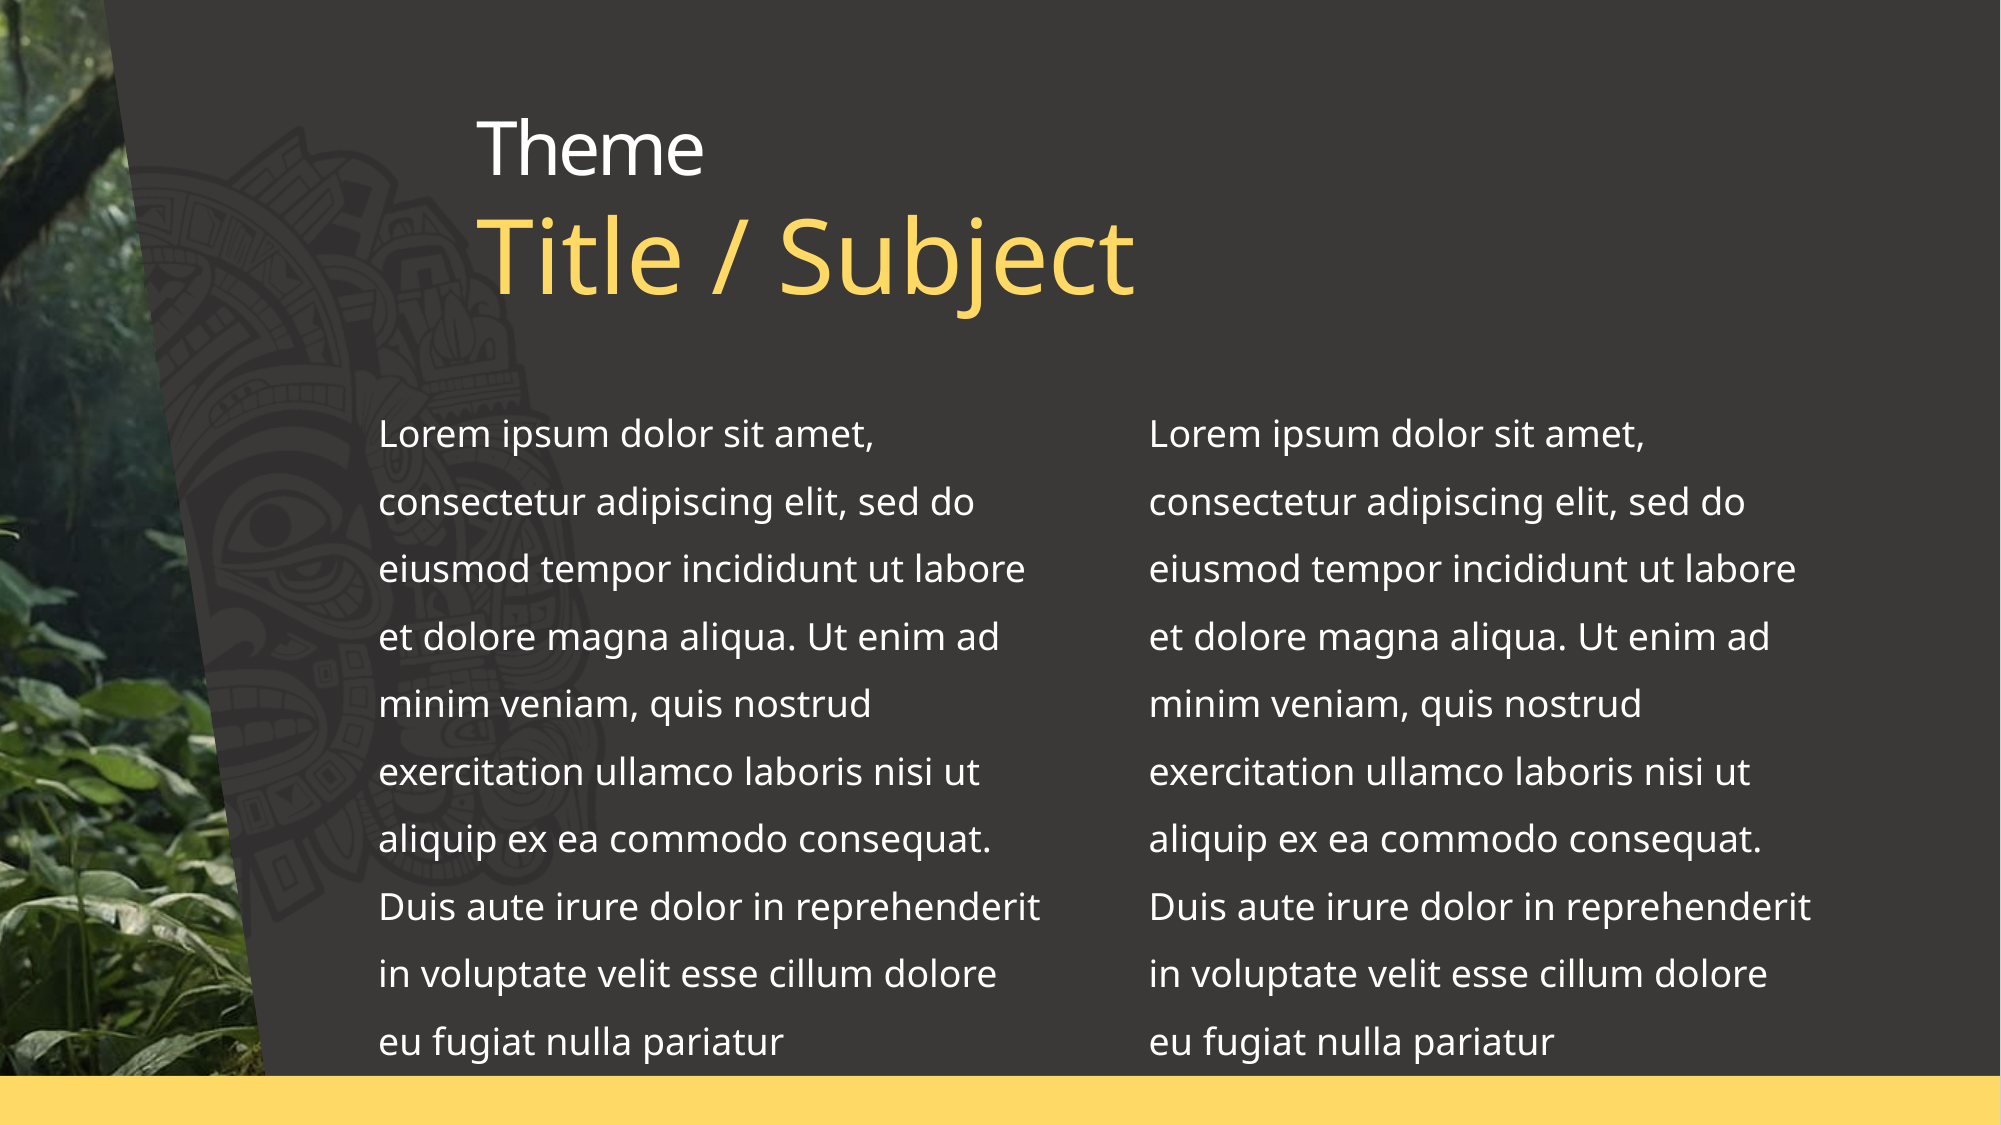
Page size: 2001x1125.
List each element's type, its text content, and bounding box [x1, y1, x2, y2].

text_box Lorem ipsum dolor sit amet, consectetur adipiscing elit, sed do eiusmod tempor incididunt ut labore et dolore magna aliqua. Ut enim ad minim veniam, quis nostrud exercitation ullamco laboris nisi ut aliquip ex ea commodo consequat. Duis aute irure dolor in reprehenderit in voluptate velit esse cillum dolore eu fugiat nulla pariatur [363, 380, 1062, 1071]
text_box Lorem ipsum dolor sit amet, consectetur adipiscing elit, sed do eiusmod tempor incididunt ut labore et dolore magna aliqua. Ut enim ad minim veniam, quis nostrud exercitation ullamco laboris nisi ut aliquip ex ea commodo consequat. Duis aute irure dolor in reprehenderit in voluptate velit esse cillum dolore eu fugiat nulla pariatur [1134, 380, 1833, 1071]
text_box Theme Title / Subject [461, 93, 1152, 323]
picture [0, 0, 265, 1075]
